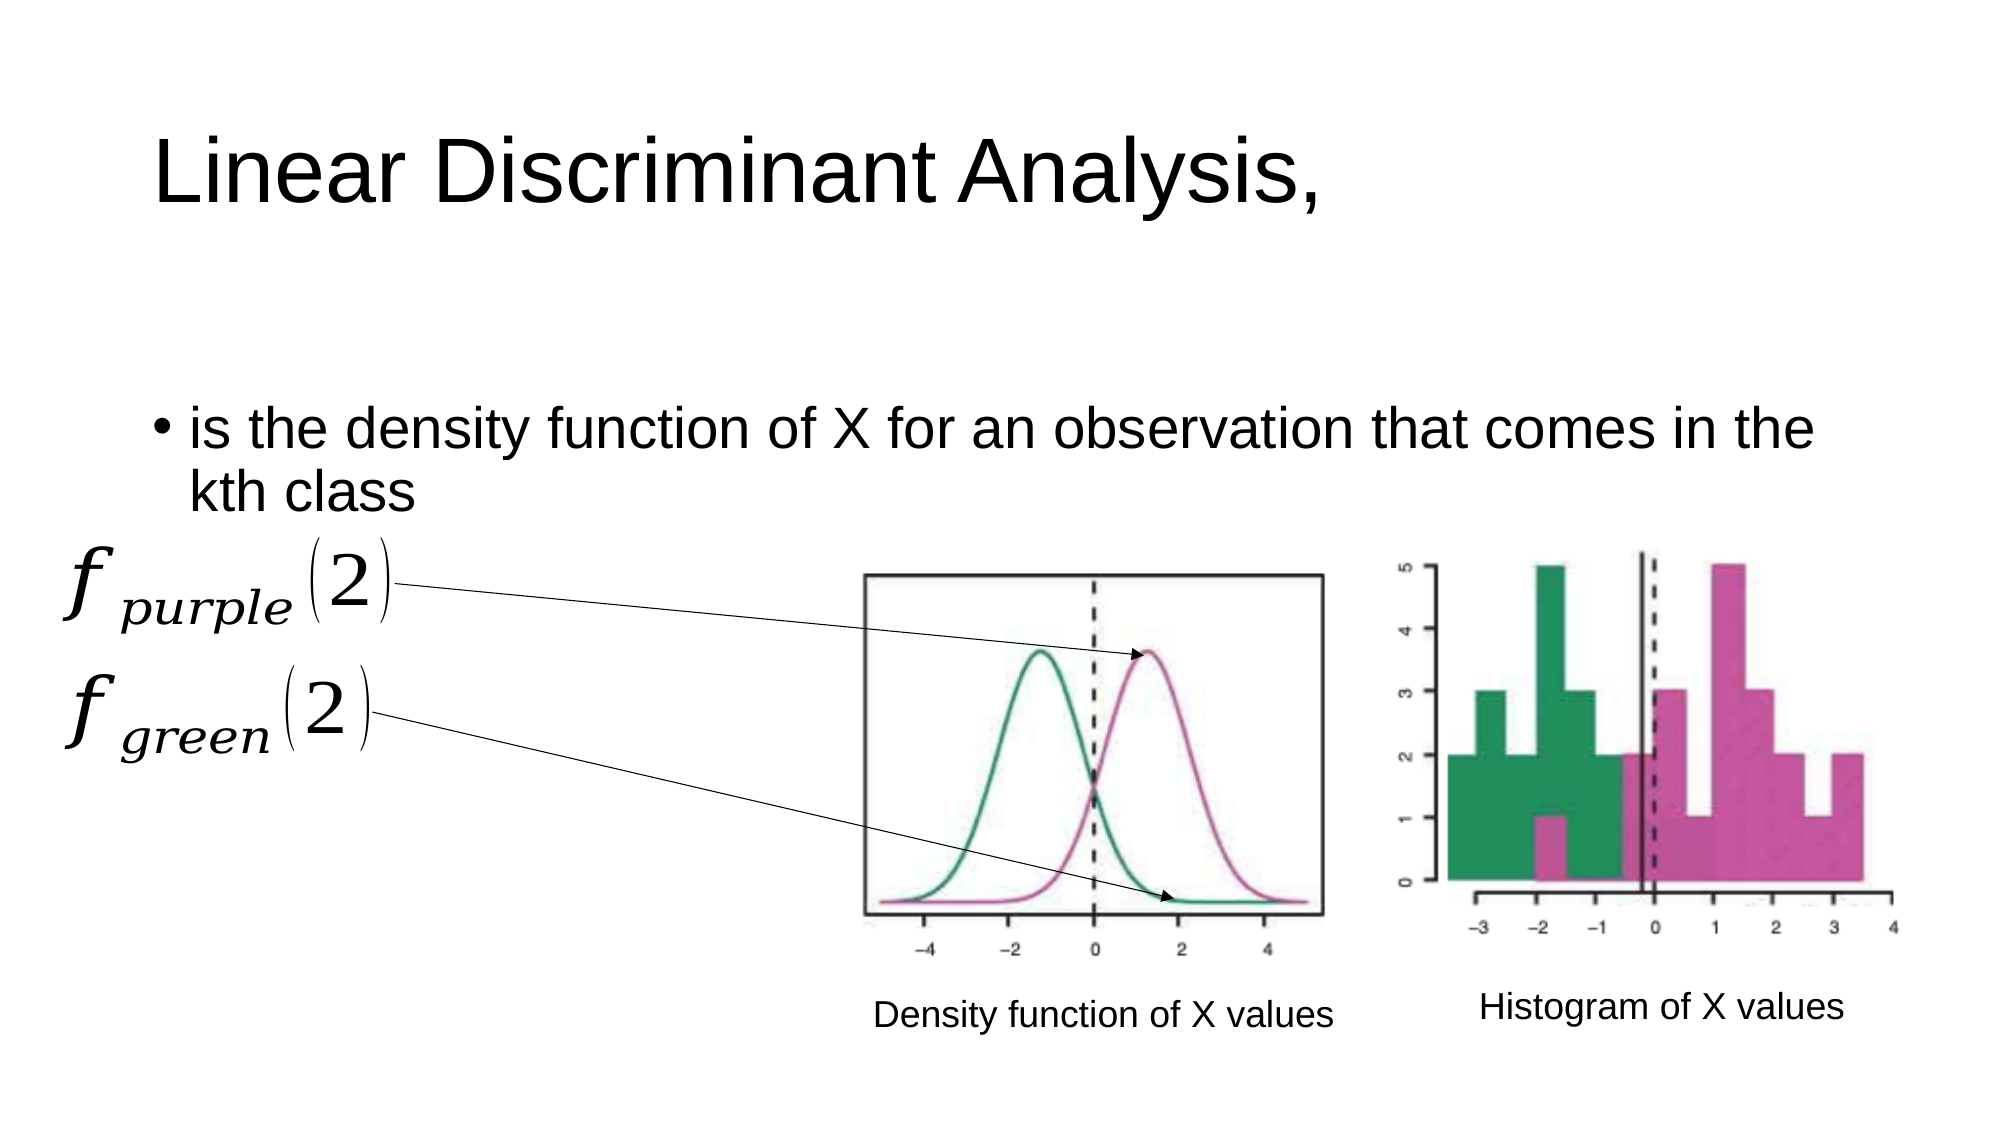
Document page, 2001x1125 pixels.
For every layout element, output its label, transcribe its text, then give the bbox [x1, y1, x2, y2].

picture [1378, 532, 1923, 953]
text_box Histogram of X values [1464, 974, 1861, 1035]
picture [855, 554, 1340, 975]
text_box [372, 711, 1174, 899]
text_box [394, 583, 1144, 656]
text_box Density function of X values [858, 982, 1350, 1043]
